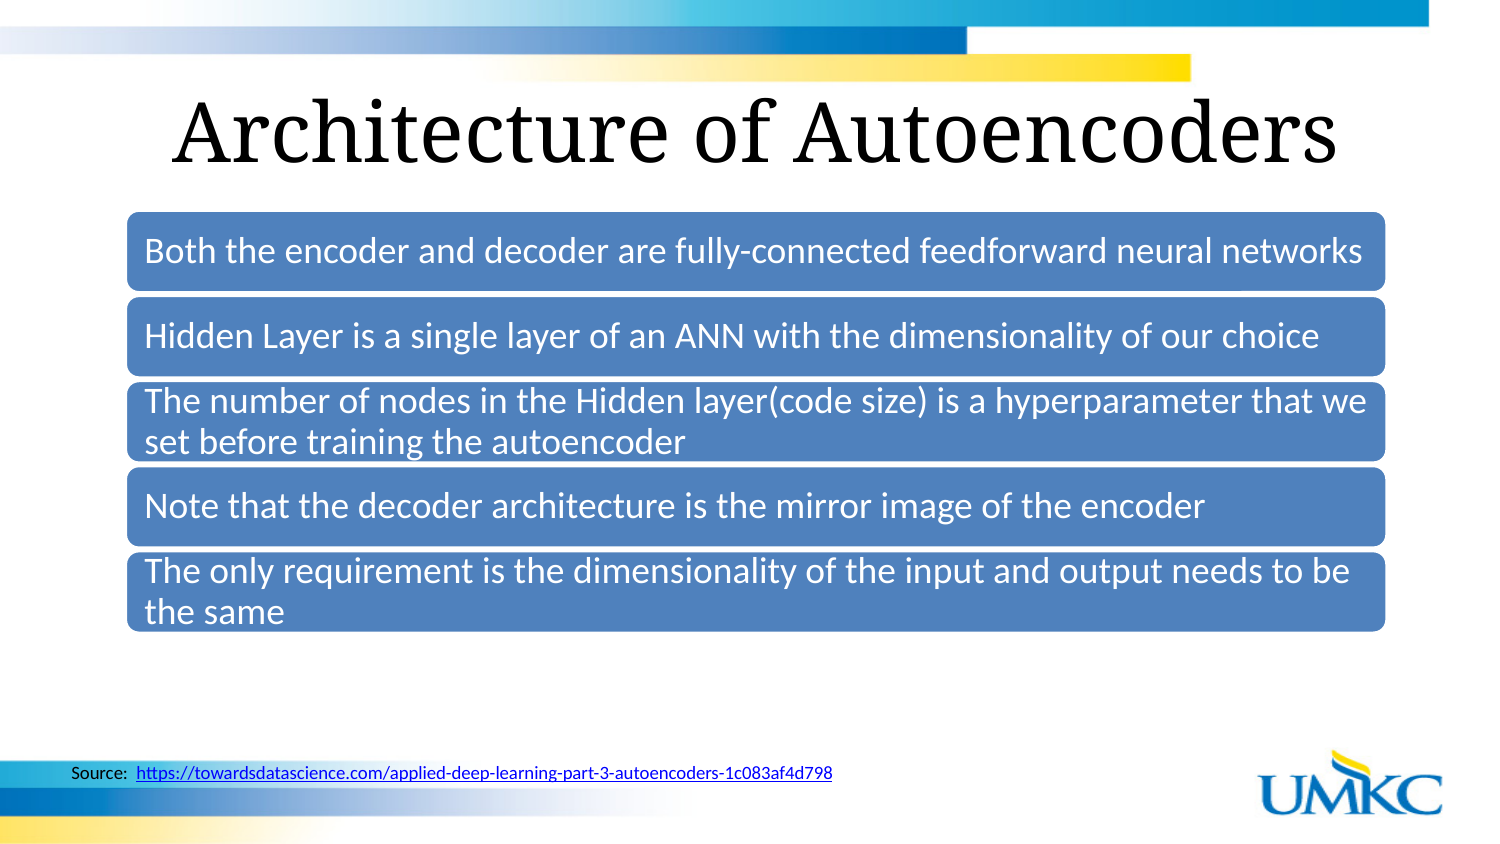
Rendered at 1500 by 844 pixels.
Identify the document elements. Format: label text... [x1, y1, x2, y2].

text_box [124, 209, 1388, 635]
picture [0, 0, 1500, 844]
text_box Architecture of Autoencoders [49, 71, 1463, 187]
footer Source: https://towardsdatascience.com/applied-deep-learning-part-3-autoencoders-1c083af4d798 [56, 759, 857, 785]
